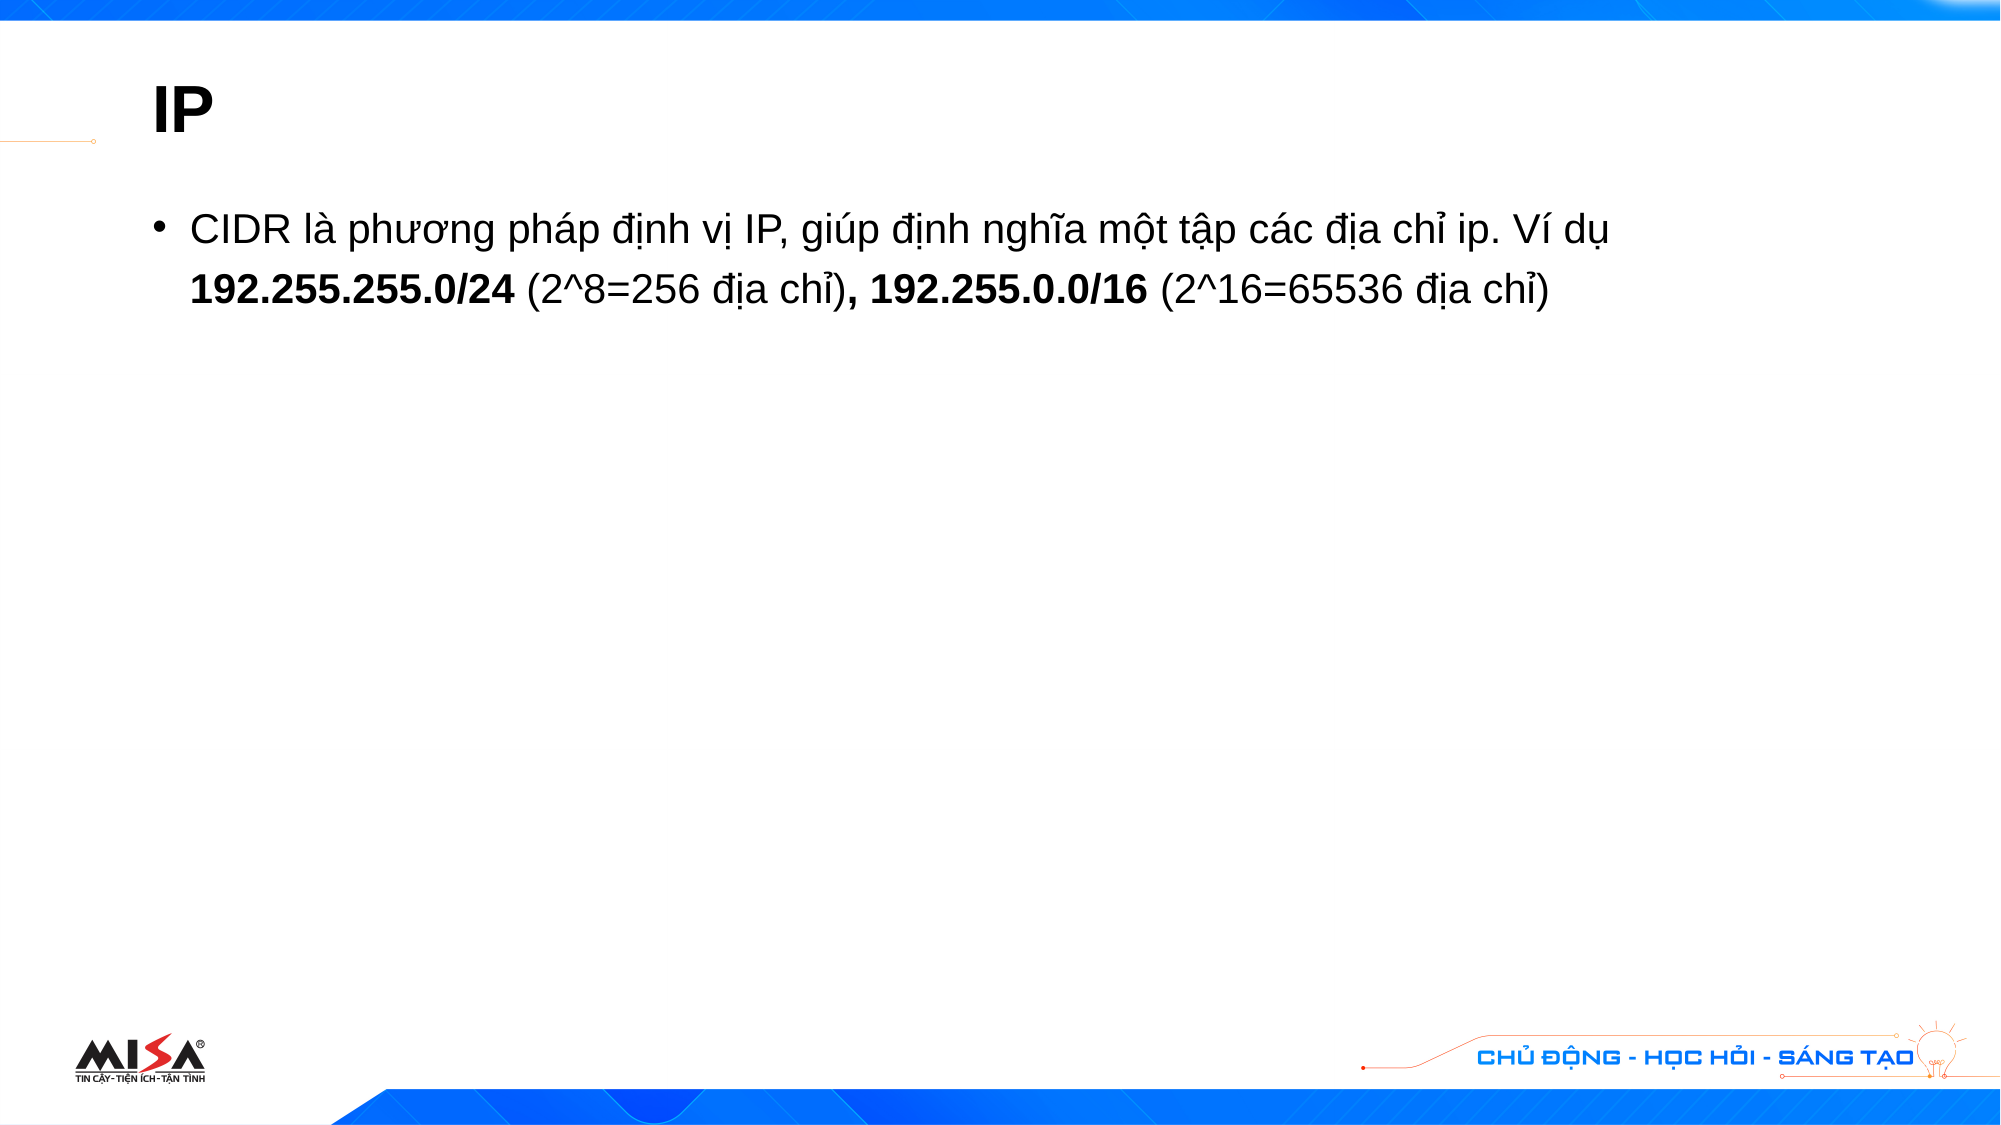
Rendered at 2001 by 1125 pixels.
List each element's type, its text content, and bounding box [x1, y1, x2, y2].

picture [0, 0, 2001, 1125]
title IP [137, 59, 1863, 163]
list CIDR là phương pháp định vị IP, giúp định nghĩa một tập các địa chỉ ip. Ví dụ 192.255.255.0/24 (2^8=256 địa chỉ), 192.255.0.0/16 (2^16=65536 địa chỉ) [137, 183, 1863, 895]
